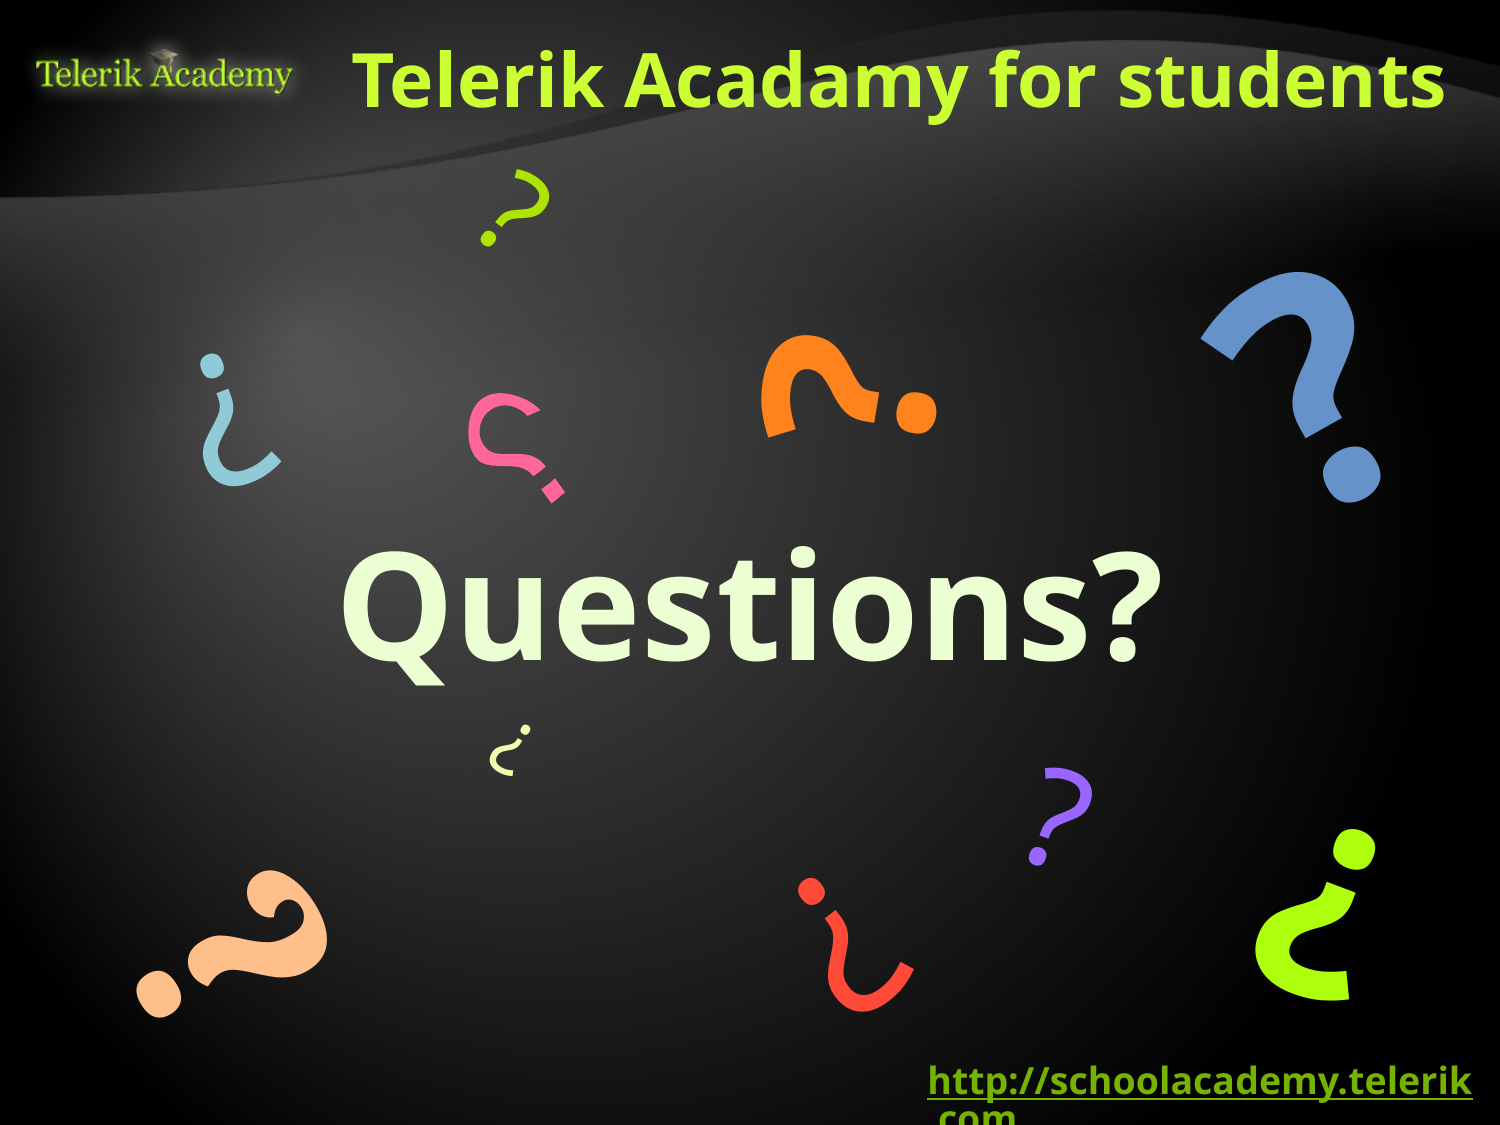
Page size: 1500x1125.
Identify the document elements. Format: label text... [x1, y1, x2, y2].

text_box ? [679, 299, 1001, 488]
text_box ? [987, 713, 1125, 911]
title Telerik Acadamy for students [300, 12, 1463, 150]
text_box ? [50, 782, 434, 1097]
text_box ? [1129, 169, 1464, 599]
text_box ? [438, 123, 609, 305]
text_box ? [1187, 749, 1441, 1049]
text_box ? [733, 814, 973, 1081]
text_box ? [92, 299, 322, 575]
text_box ? [427, 673, 564, 813]
picture [0, 0, 1500, 1125]
list Questions? [286, 487, 1213, 713]
text_box http://schoolacademy.telerik.com [912, 1049, 1491, 1116]
